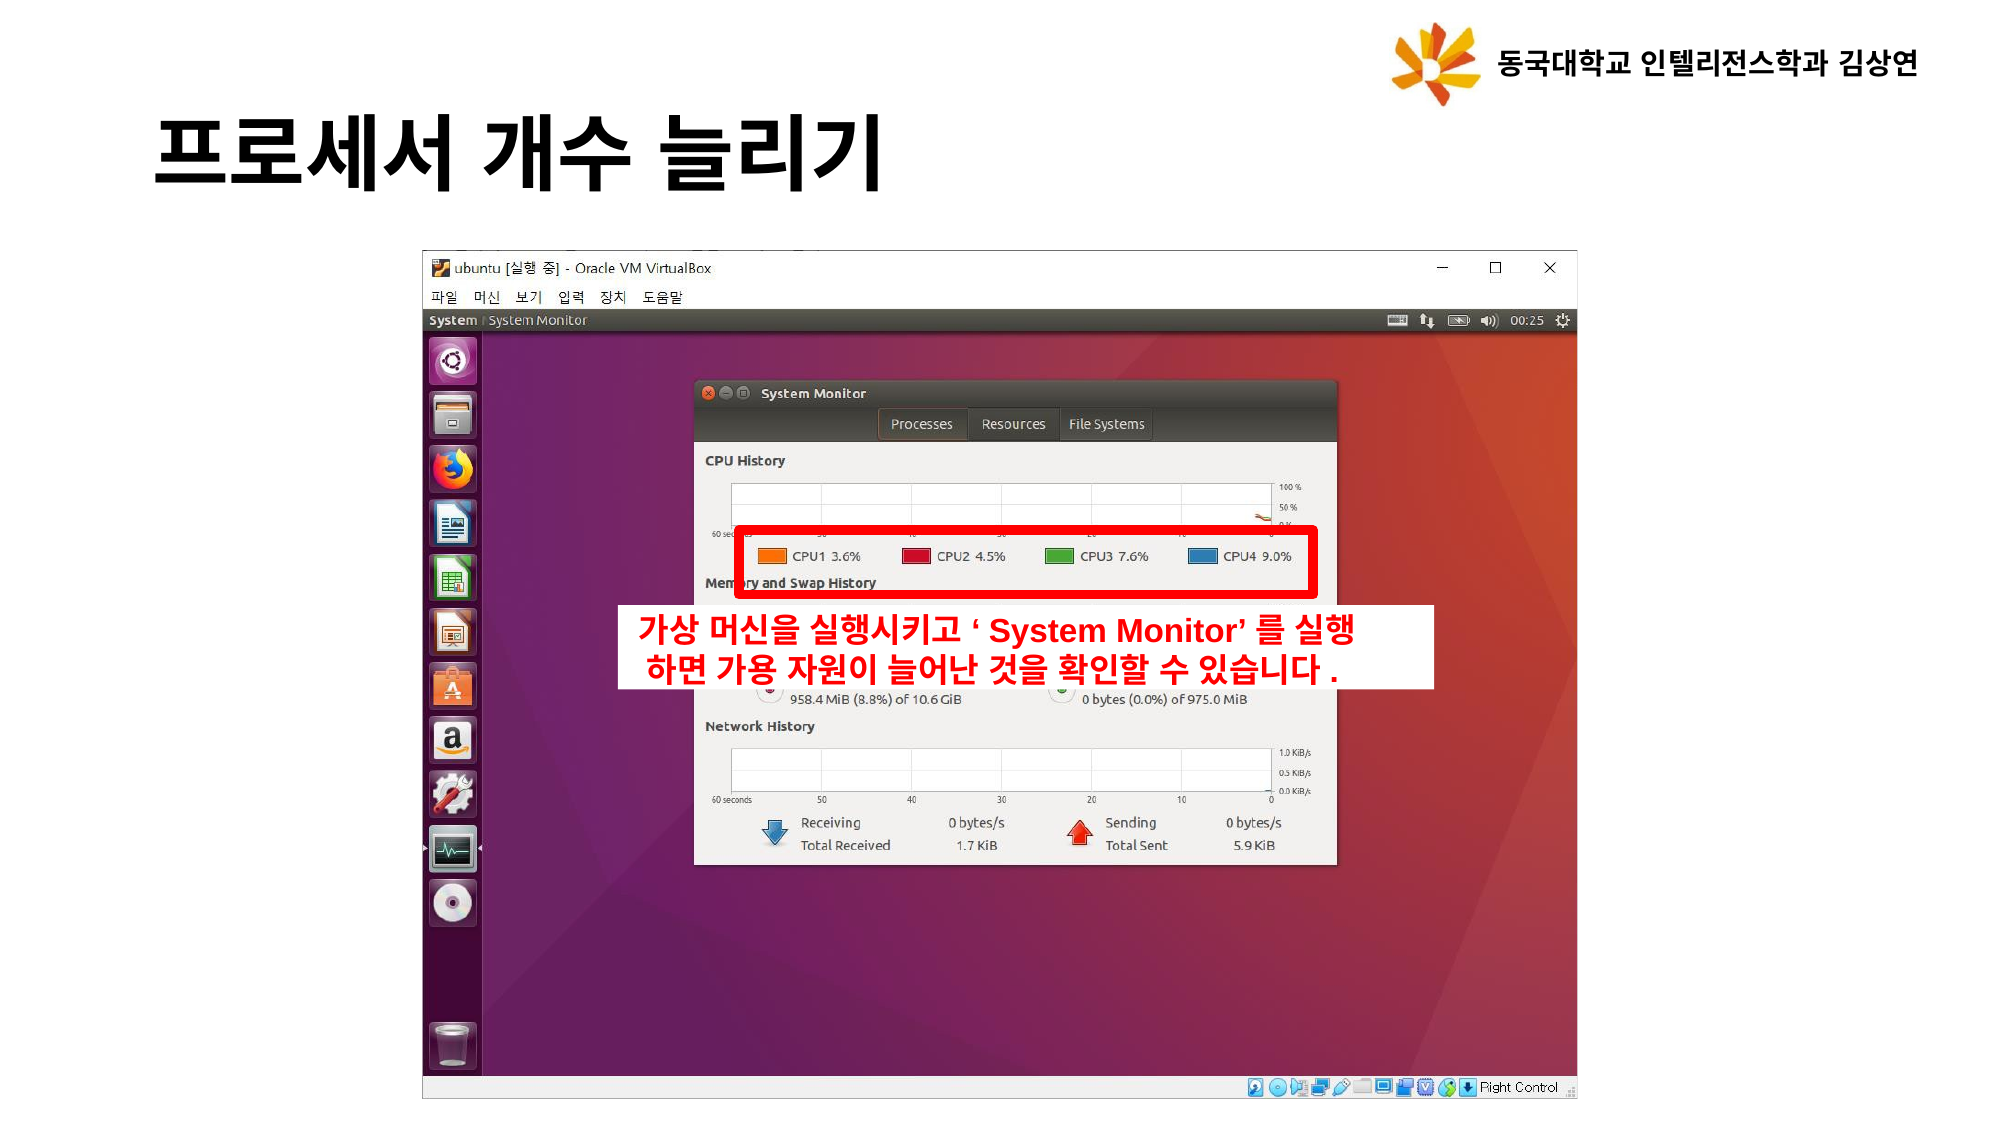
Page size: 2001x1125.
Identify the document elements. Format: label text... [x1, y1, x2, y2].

title 프로세서 개수 늘리기 [150, 99, 951, 290]
text_box [1389, 22, 1482, 110]
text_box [422, 250, 1578, 1099]
text_box 동국대학교 인텔리전스학과 김상연 [1495, 43, 1970, 81]
